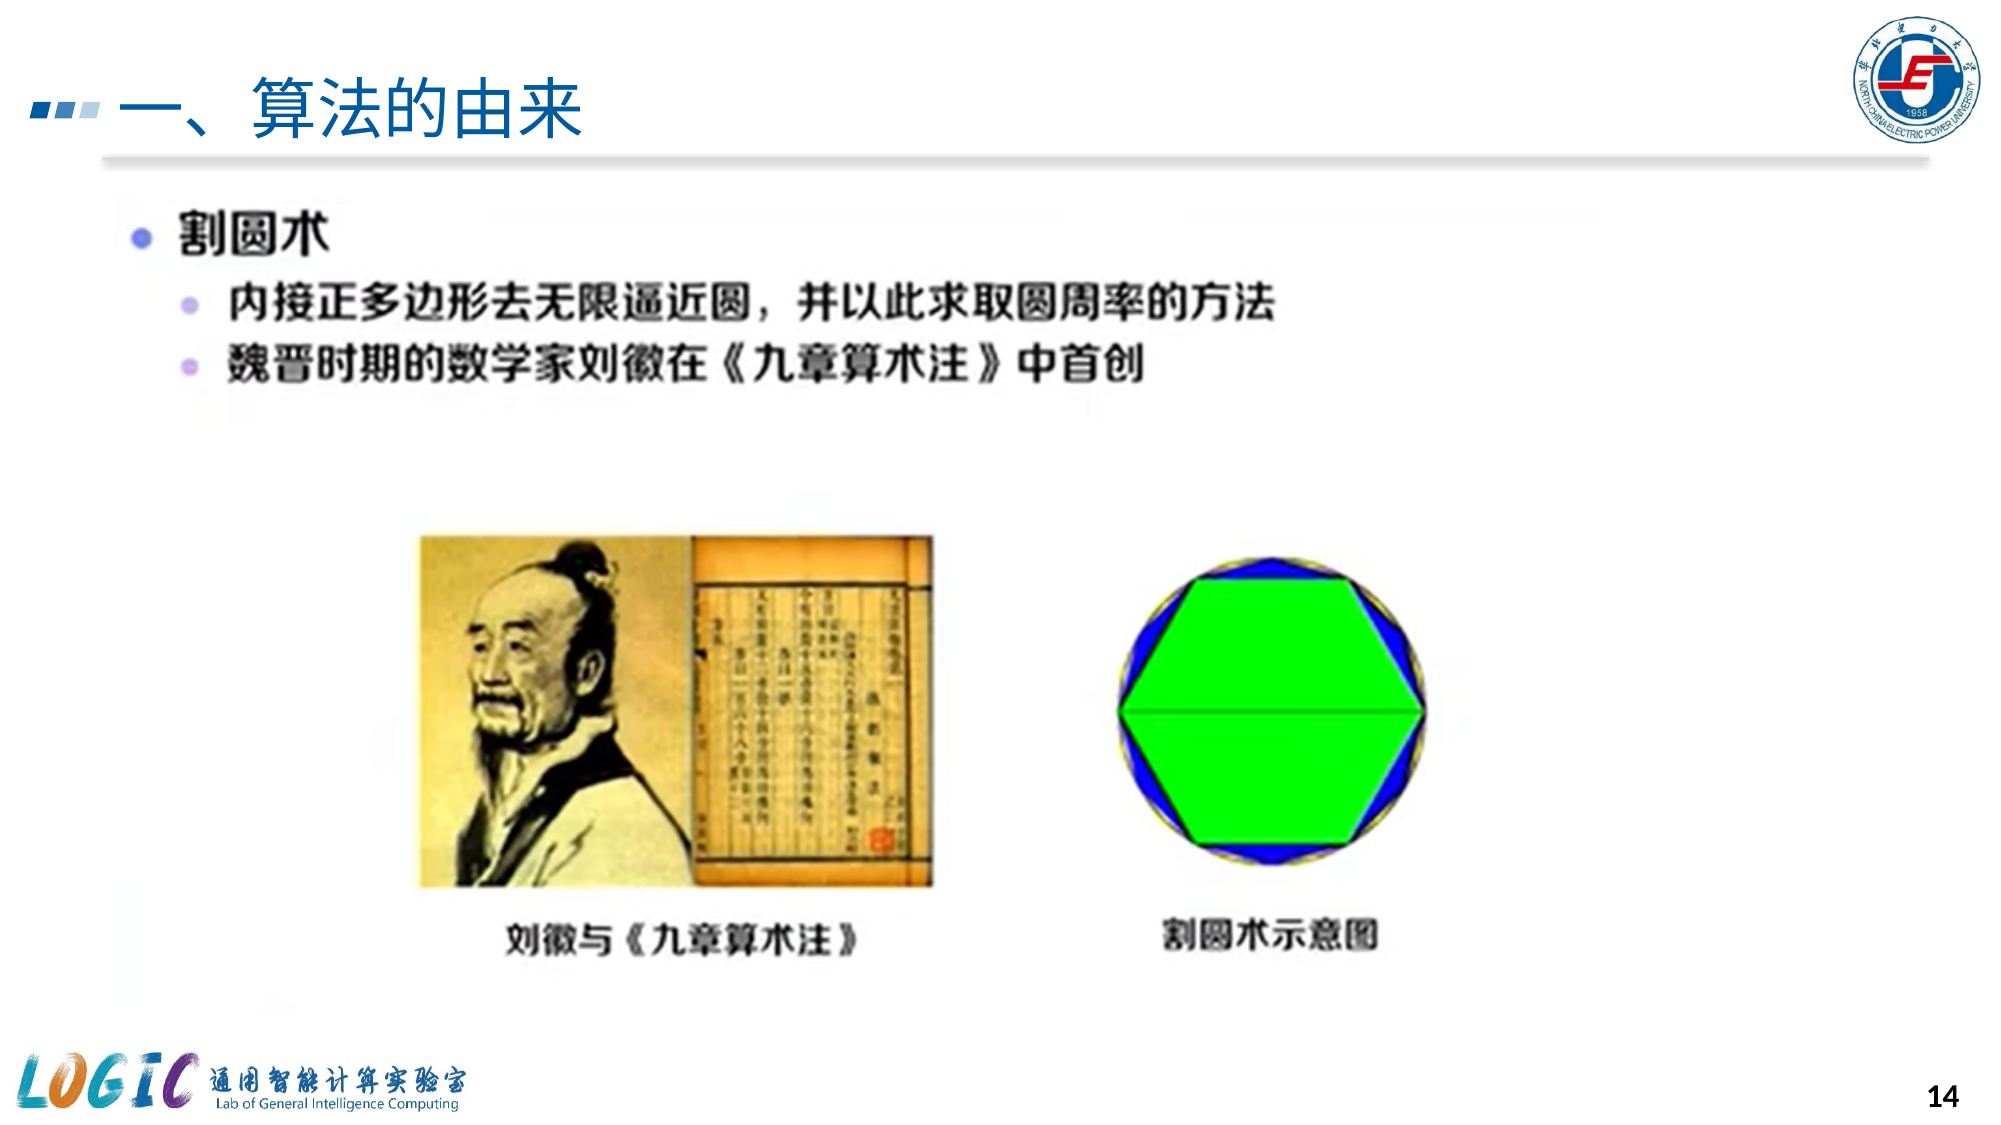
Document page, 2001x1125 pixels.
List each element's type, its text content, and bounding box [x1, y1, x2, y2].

picture [1835, 3, 2001, 161]
title 一、算法的由来 [102, 66, 1756, 173]
picture [0, 1034, 479, 1123]
slide_number 14 [1866, 1063, 1975, 1124]
picture [113, 196, 1686, 1015]
